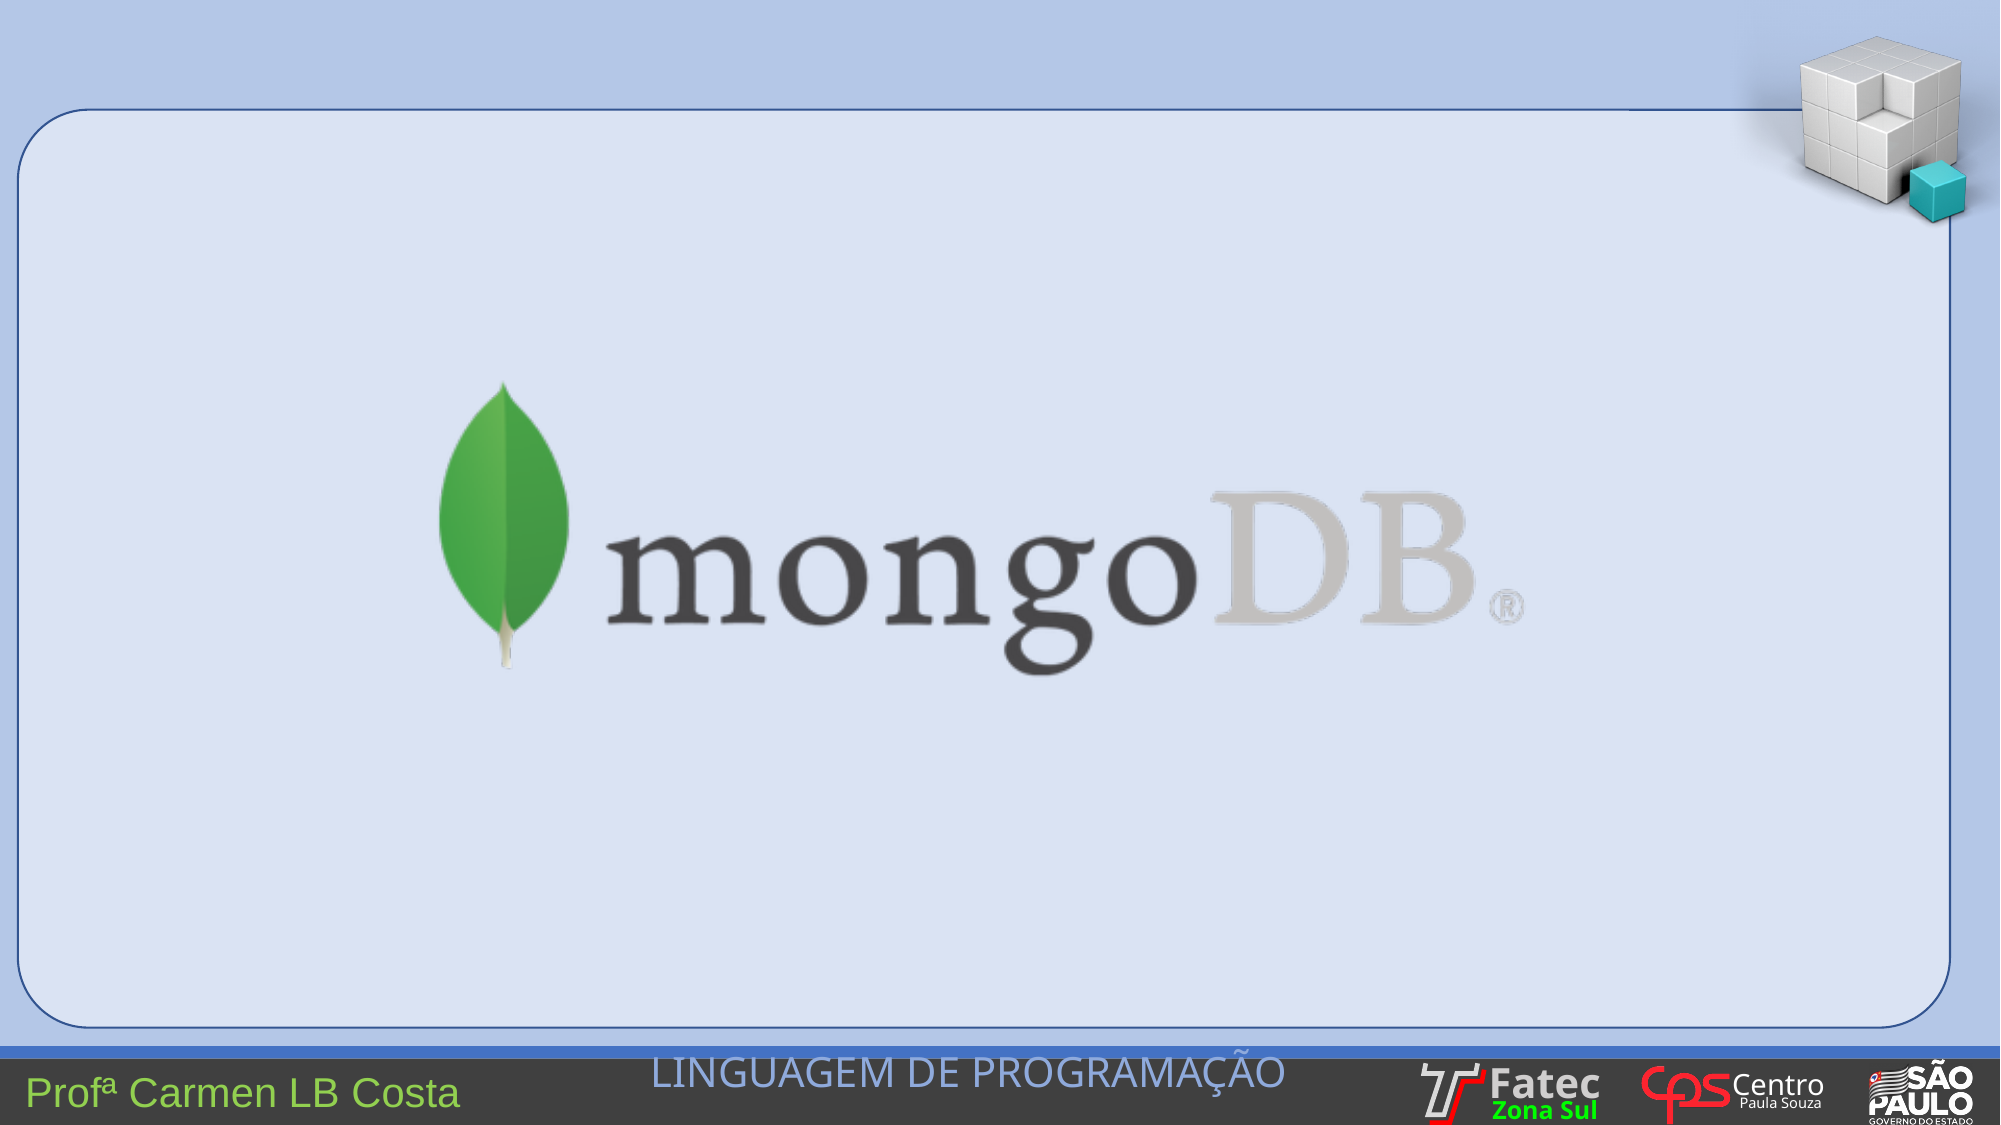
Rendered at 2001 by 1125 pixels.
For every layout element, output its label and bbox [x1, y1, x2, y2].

picture [1639, 1063, 1734, 1125]
picture [1869, 1059, 1973, 1125]
picture [169, 0, 2000, 955]
